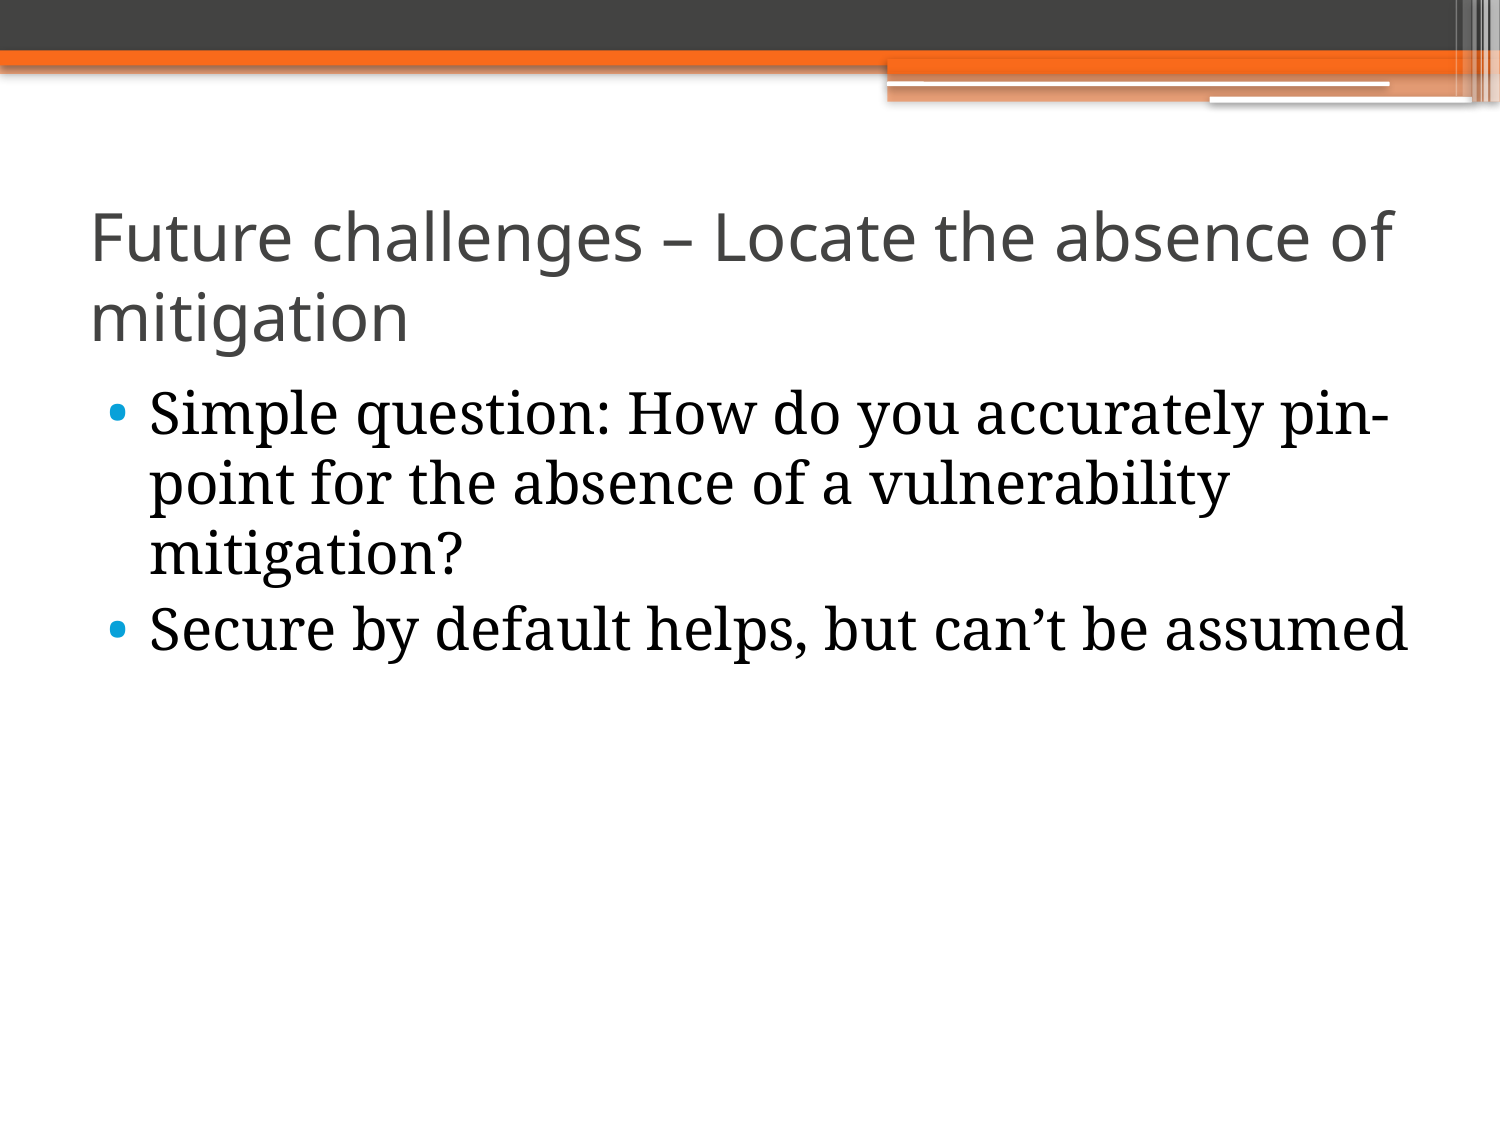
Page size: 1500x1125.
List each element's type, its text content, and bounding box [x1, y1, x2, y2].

title Future challenges – Locate the absence of mitigation [75, 187, 1425, 363]
list Simple question: How do you accurately pin-point for the absence of a vulnerability mitigation? Secure by default helps, but can’t be assumed [75, 368, 1425, 1079]
